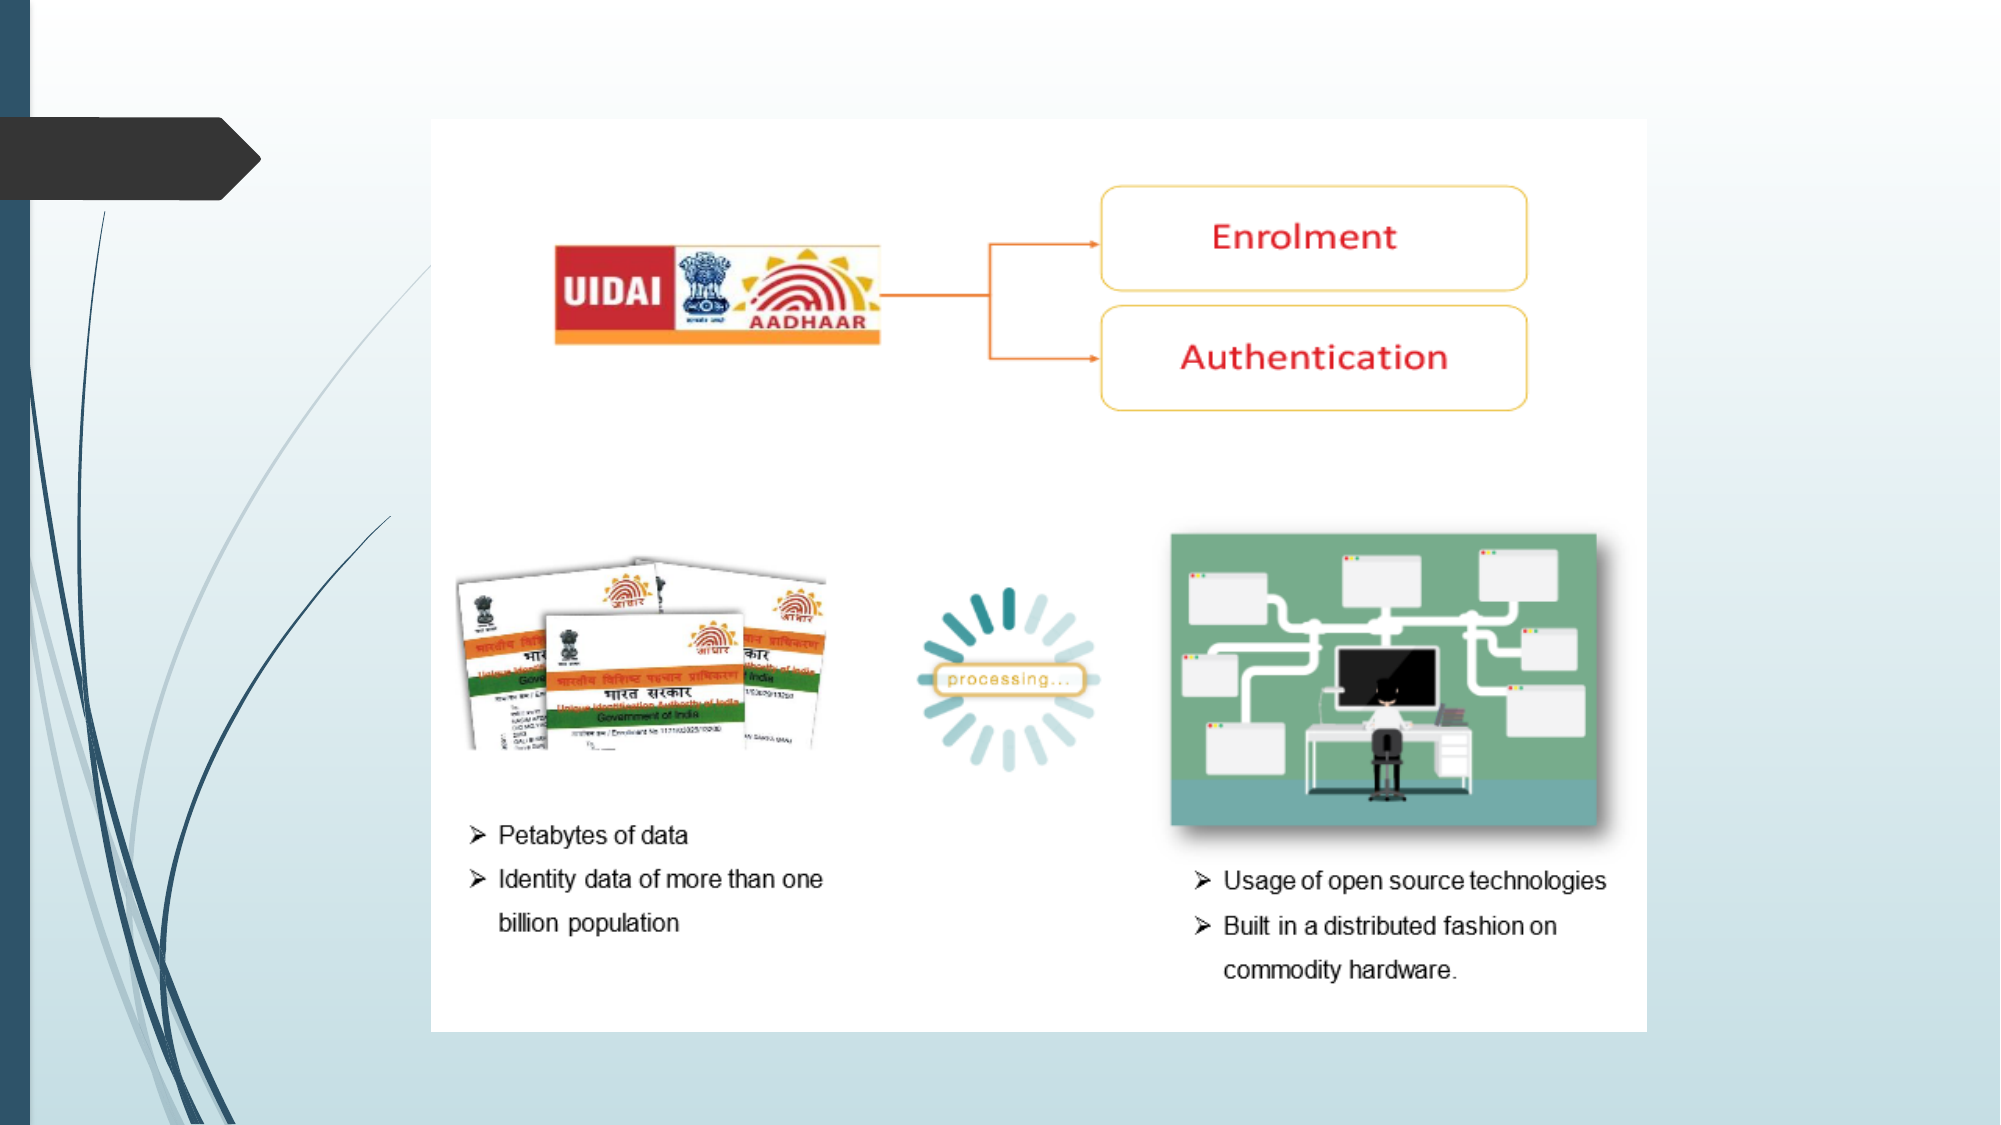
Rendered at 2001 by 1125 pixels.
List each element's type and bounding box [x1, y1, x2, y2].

picture [431, 119, 1648, 1032]
